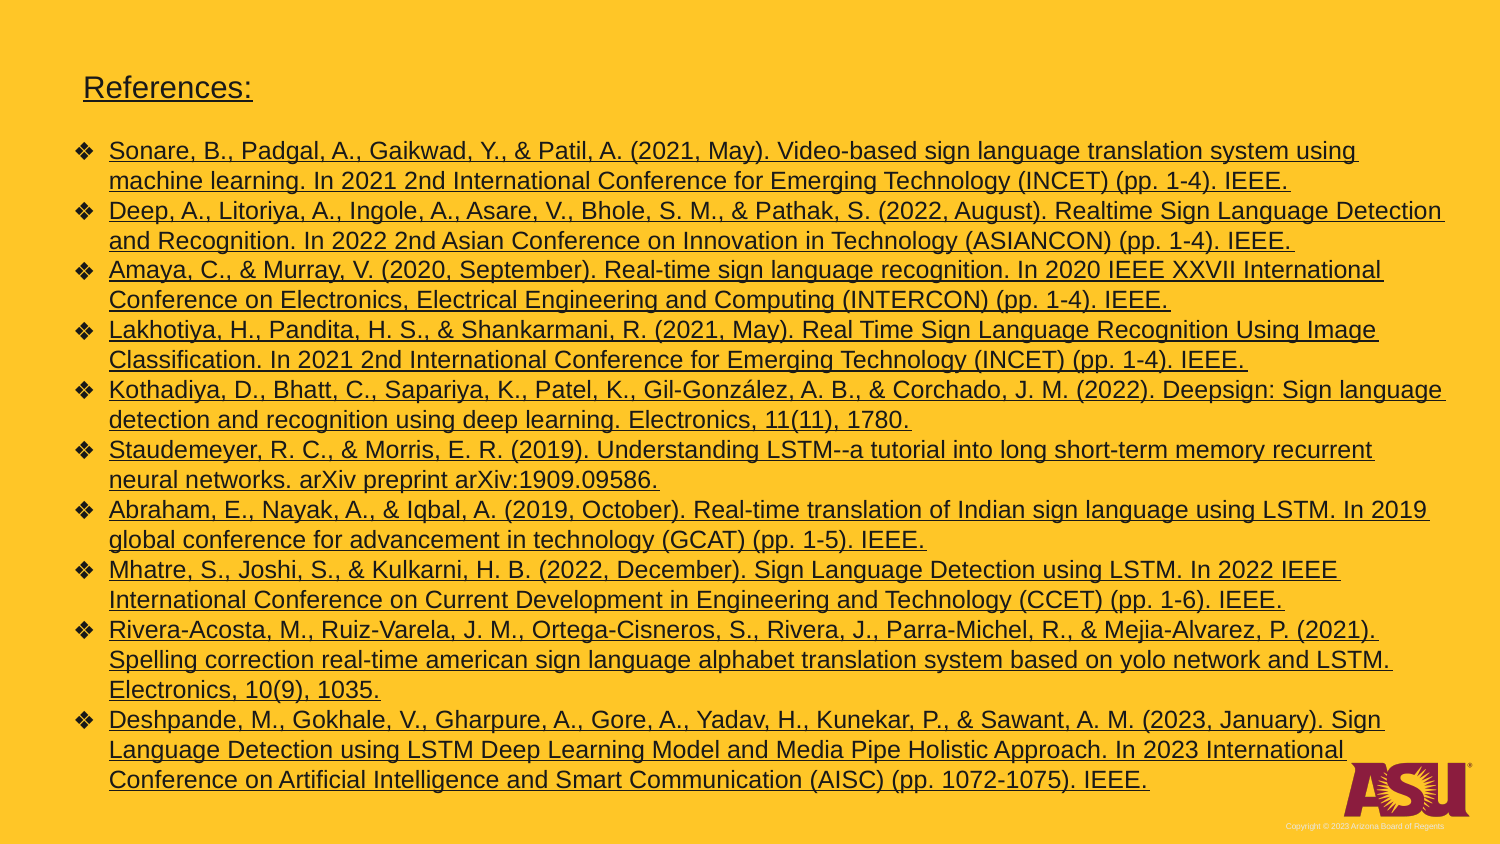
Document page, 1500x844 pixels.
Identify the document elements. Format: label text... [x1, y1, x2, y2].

text_box Sonare, B., Padgal, A., Gaikwad, Y., & Patil, A. (2021, May). Video-based sign language translation system using machine learning. In 2021 2nd International Conference for Emerging Technology (INCET) (pp. 1-4). IEEE. Deep, A., Litoriya, A., Ingole, A., Asare, V., Bhole, S. M., & Pathak, S. (2022, August). Realtime Sign Language Detection and Recognition. In 2022 2nd Asian Conference on Innovation in Technology (ASIANCON) (pp. 1-4). IEEE. Amaya, C., & Murray, V. (2020, September). Real-time sign language recognition. In 2020 IEEE XXVII International Conference on Electronics, Electrical Engineering and Computing (INTERCON) (pp. 1-4). IEEE. Lakhotiya, H., Pandita, H. S., & Shankarmani, R. (2021, May). Real Time Sign Language Recognition Using Image Classification. In 2021 2nd International Conference for Emerging Technology (INCET) (pp. 1-4). IEEE. Kothadiya, D., Bhatt, C., Sapariya, K., Patel, K., Gil-González, A. B., & Corchado, J. M. (2022). Deepsign: Sign language detection and recognition using deep learning. Electronics, 11(11), 1780. Staudemeyer, R. C., & Morris, E. R. (2019). Understanding LSTM--a tutorial into long short-term memory recurrent neural networks. arXiv preprint arXiv:1909.09586. Abraham, E., Nayak, A., & Iqbal, A. (2019, October). Real-time translation of Indian sign language using LSTM. In 2019 global conference for advancement in technology (GCAT) (pp. 1-5). IEEE. Mhatre, S., Joshi, S., & Kulkarni, H. B. (2022, December). Sign Language Detection using LSTM. In 2022 IEEE International Conference on Current Development in Engineering and Technology (CCET) (pp. 1-6). IEEE. Rivera-Acosta, M., Ruiz-Varela, J. M., Ortega-Cisneros, S., Rivera, J., Parra-Michel, R., & Mejia-Alvarez, P. (2021). Spelling correction real-time american sign language alphabet translation system based on yolo network and LSTM. Electronics, 10(9), 1035. Deshpande, M., Gokhale, V., Gharpure, A., Gore, A., Yadav, H., Kunekar, P., & Sawant, A. M. (2023, January). Sign Language Detection using LSTM Deep Learning Model and Media Pipe Holistic Approach. In 2023 International Conference on Artificial Intelligence and Smart Communication (AISC) (pp. 1072-1075). IEEE. [62, 128, 1461, 844]
title [22, 24, 1288, 715]
text_box References: [71, 61, 822, 110]
picture [1461, 750, 1474, 826]
